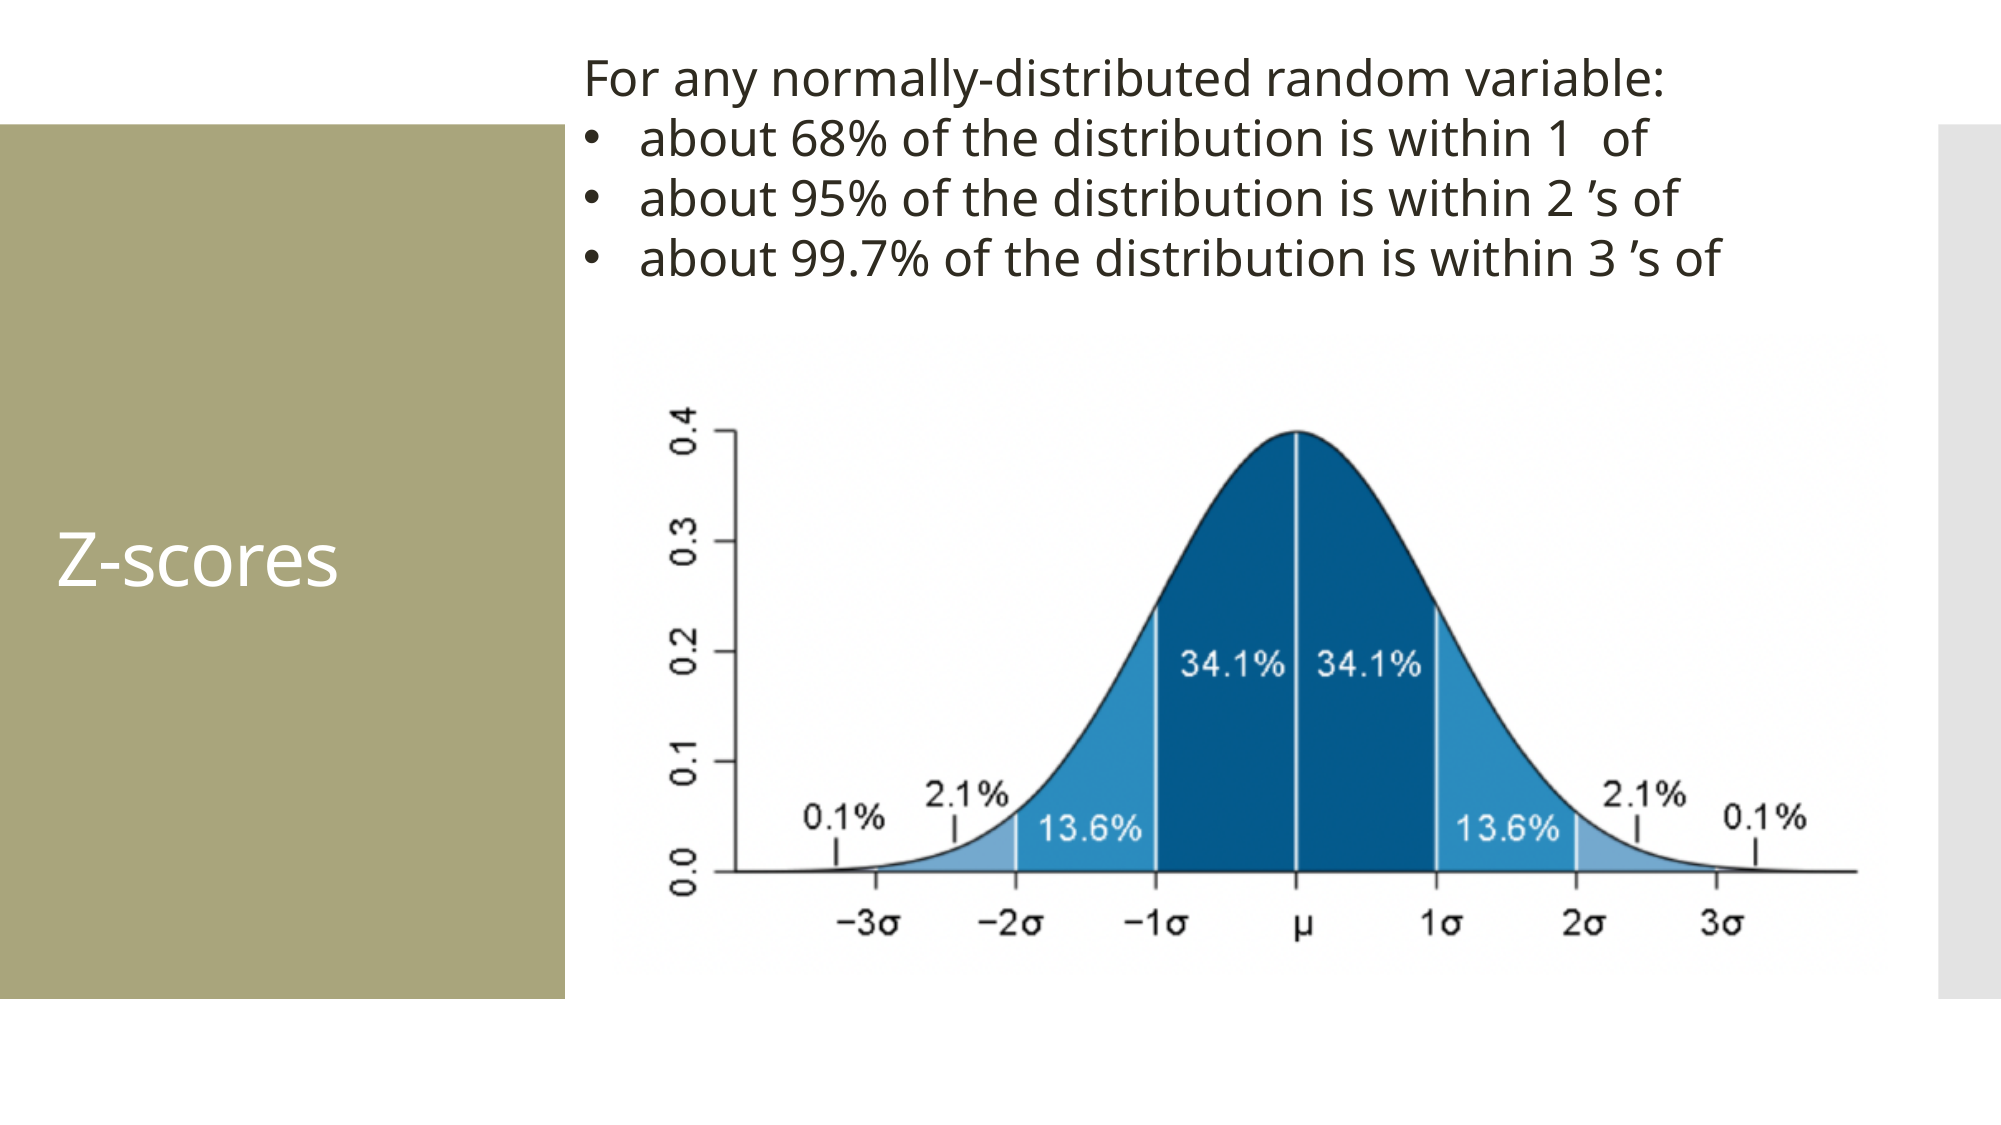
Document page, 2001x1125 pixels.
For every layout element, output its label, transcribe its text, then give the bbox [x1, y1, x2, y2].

title Z-scores [41, 184, 525, 940]
picture [612, 334, 1888, 975]
